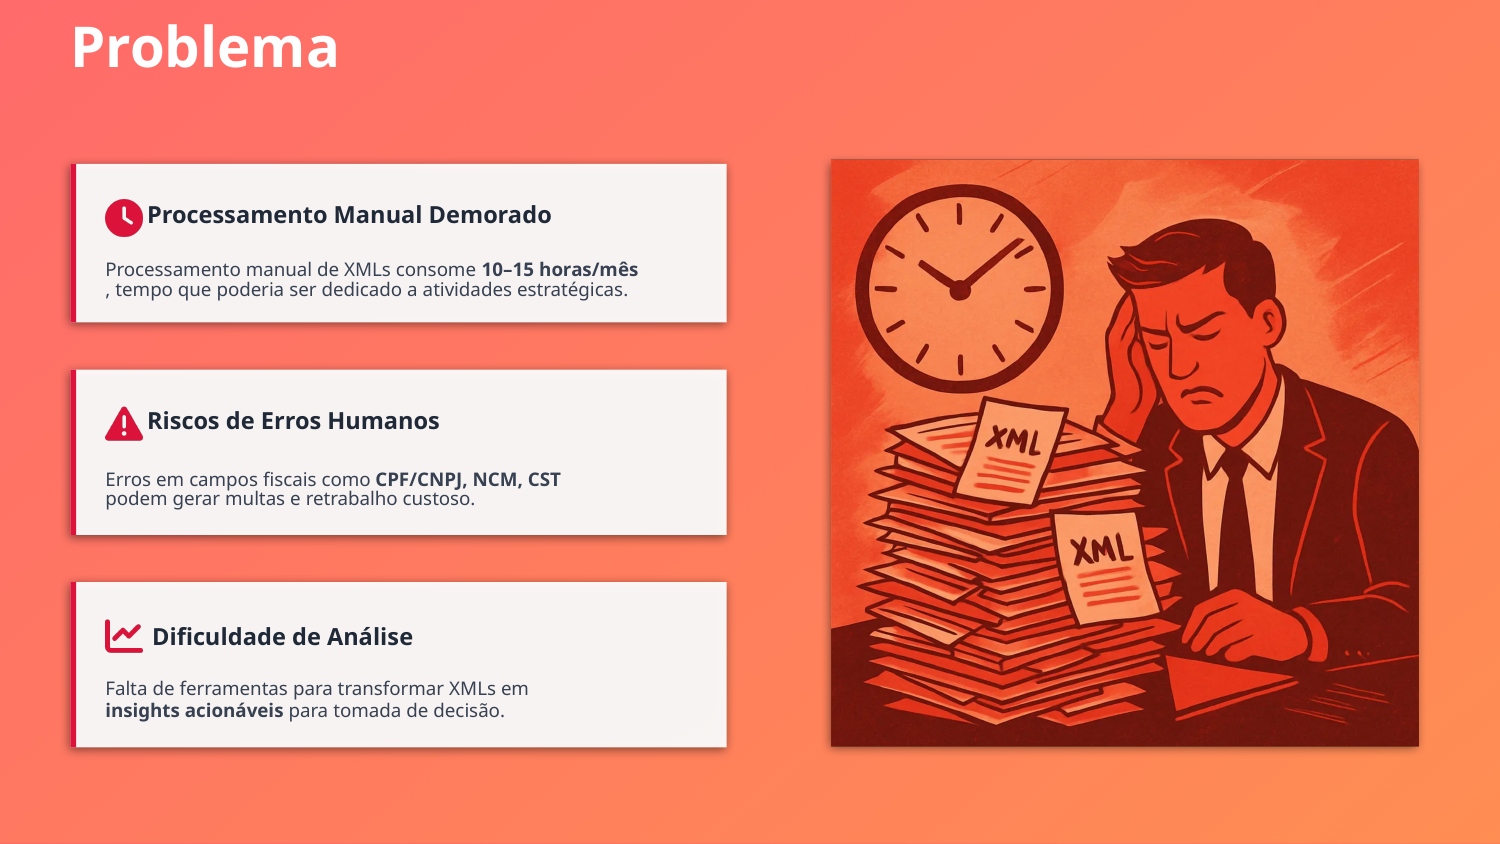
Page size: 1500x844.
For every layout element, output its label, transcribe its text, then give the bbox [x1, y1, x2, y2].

text_box podem gerar multas e retrabalho custoso. [105, 486, 693, 510]
text_box Processamento manual de XMLs consome [105, 257, 481, 277]
text_box , tempo que poderia ser dedicado a atividades estratégicas. [105, 277, 655, 301]
text_box Riscos de Erros Humanos [147, 405, 745, 435]
text_box 10–15 horas/mês [481, 257, 650, 277]
text_box [70, 582, 77, 748]
text_box Erros em campos fiscais como [105, 467, 375, 486]
text_box CPF/CNPJ, NCM, CST [375, 467, 573, 486]
text_box [70, 163, 77, 323]
text_box [77, 369, 727, 535]
text_box [77, 163, 727, 323]
text_box Falta de ferramentas para transformar XMLs em insights acionáveis para tomada de decisão. [105, 676, 546, 767]
picture [0, 0, 1500, 844]
text_box [70, 369, 77, 535]
text_box Processamento Manual Demorado [147, 200, 745, 229]
text_box Problema [70, 10, 739, 79]
text_box [77, 582, 727, 748]
text_box Dificuldade de Análise [152, 622, 750, 651]
